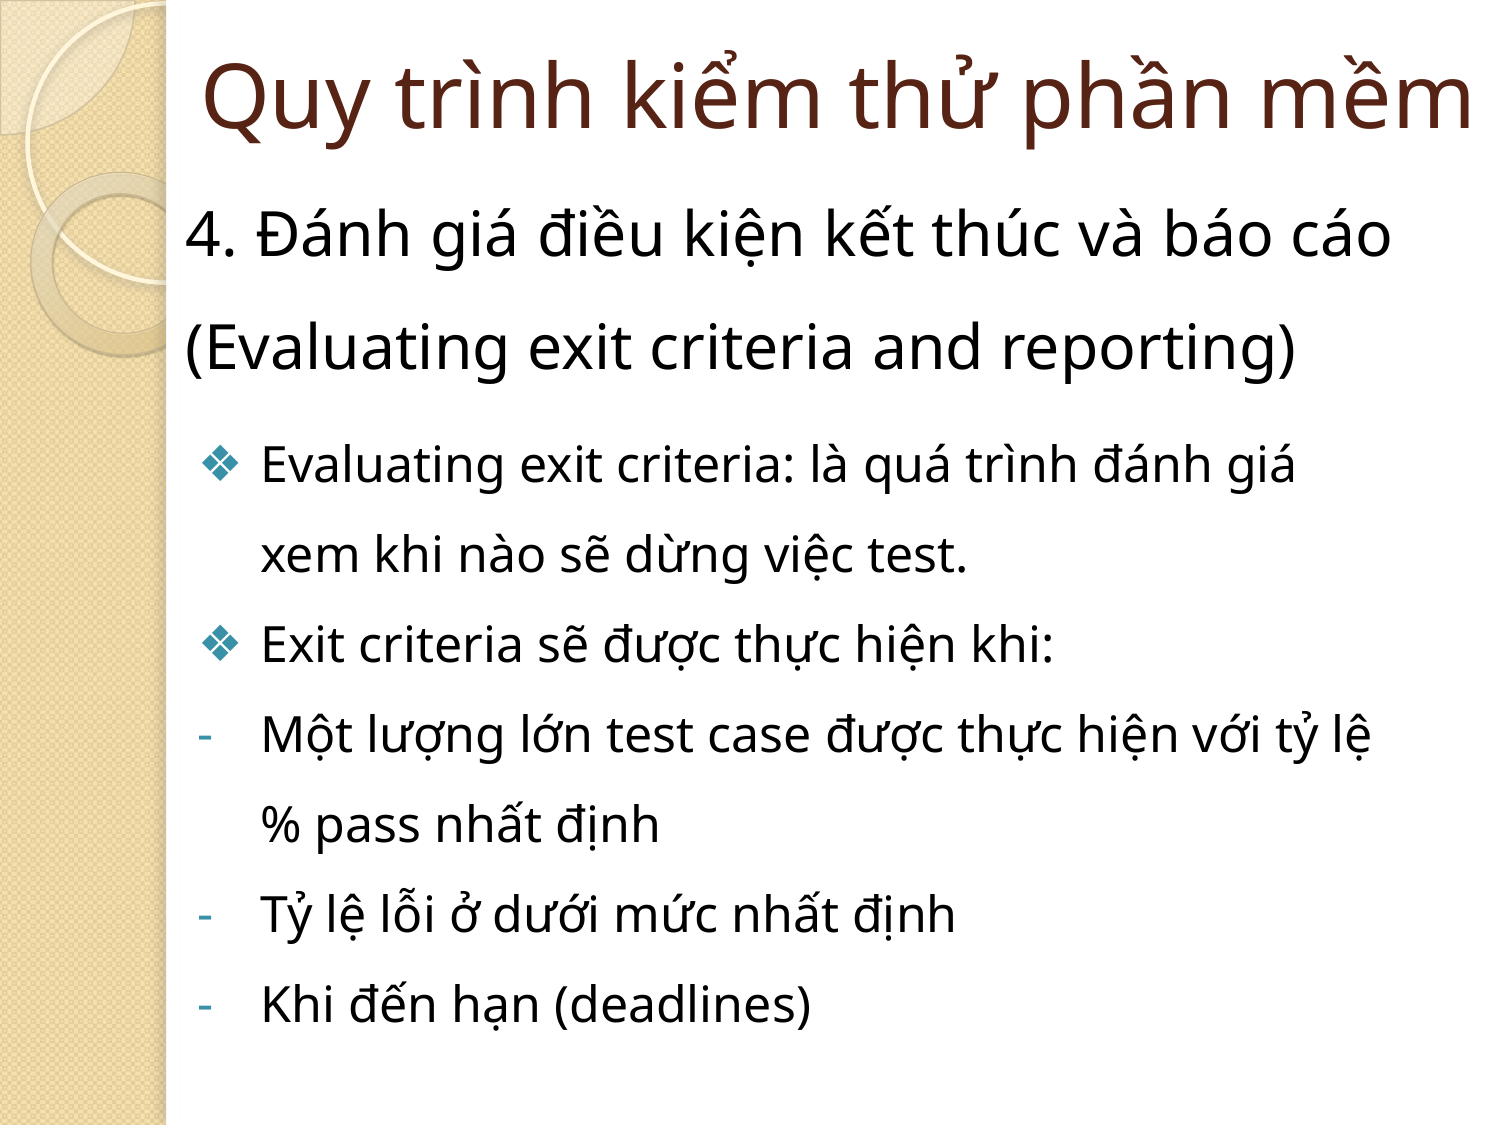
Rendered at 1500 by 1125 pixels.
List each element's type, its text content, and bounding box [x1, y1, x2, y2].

picture [0, 15, 166, 1125]
list 4. Đánh giá điều kiện kết thúc và báo cáo (Evaluating exit criteria and reporting) Evaluating exit criteria: là quá trình đánh giá xem khi nào sẽ dừng việc test. Exit criteria sẽ được thực hiện khi: Một lượng lớn test case được thực hiện với tỷ lệ % pass nhất định Tỷ lệ lỗi ở dưới mức nhất định Khi đến hạn (deadlines) [170, 149, 1411, 1102]
title Quy trình kiểm thử phần mềm [184, 31, 1500, 188]
